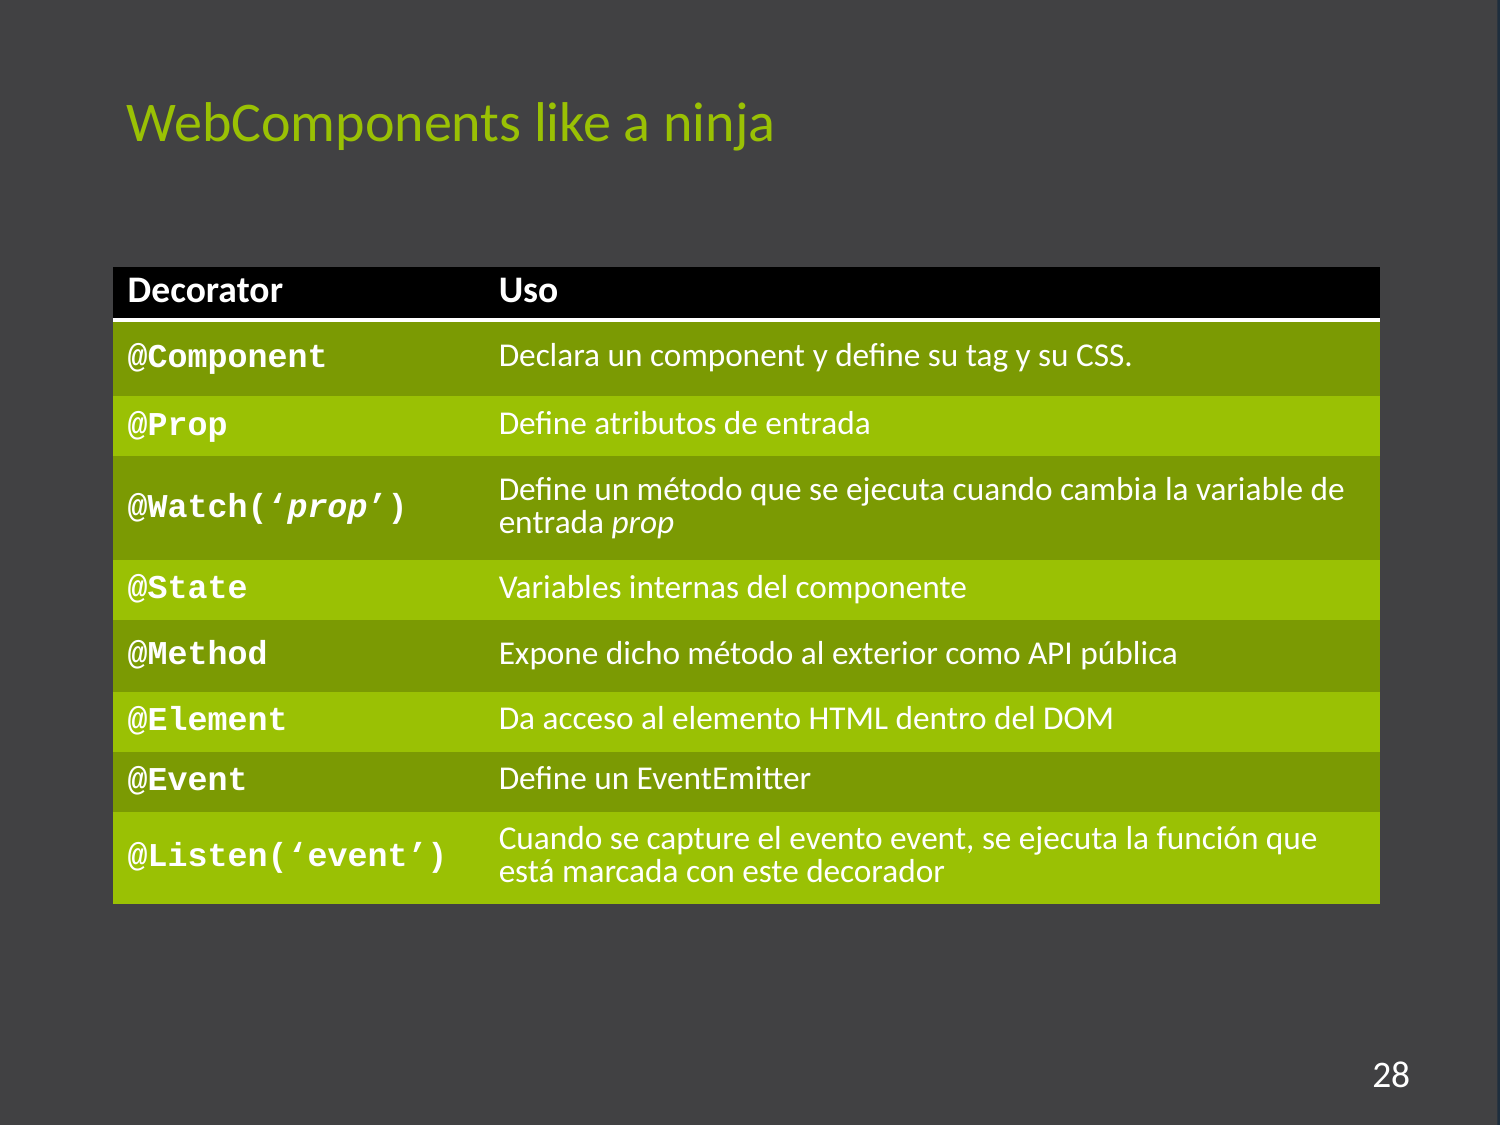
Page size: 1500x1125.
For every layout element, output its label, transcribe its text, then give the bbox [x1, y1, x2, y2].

text_box [17, 168, 1331, 972]
table_cell Define un método que se ejecuta cuando cambia la variable de entrada prop [484, 456, 1380, 560]
table_cell Define atributos de entrada [484, 396, 1380, 456]
table_cell Declara un component y define su tag y su CSS. [484, 322, 1380, 396]
table_cell @Listen(‘event’) [113, 812, 484, 904]
table_cell Expone dicho método al exterior como API pública [484, 620, 1380, 692]
list WebComponents like a ninja [112, 78, 1069, 161]
table_cell Cuando se capture el evento event, se ejecuta la función que está marcada con este decorador [484, 812, 1380, 904]
text_box [1331, 255, 1425, 941]
table_header Uso [484, 267, 1380, 318]
table_cell @Prop [113, 396, 484, 456]
table_cell @Method [113, 620, 484, 692]
table_cell @Element [113, 692, 484, 752]
text_box 28 [1281, 1042, 1425, 1103]
table_cell Define un EventEmitter [484, 752, 1380, 812]
table_cell @State [113, 560, 484, 620]
table_cell @Component [113, 322, 484, 396]
table_cell Variables internas del componente [484, 560, 1380, 620]
table_cell Da acceso al elemento HTML dentro del DOM [484, 692, 1380, 752]
table_cell @Watch(‘prop’) [113, 456, 484, 560]
table_header Decorator [113, 267, 484, 318]
table_cell @Event [113, 752, 484, 812]
